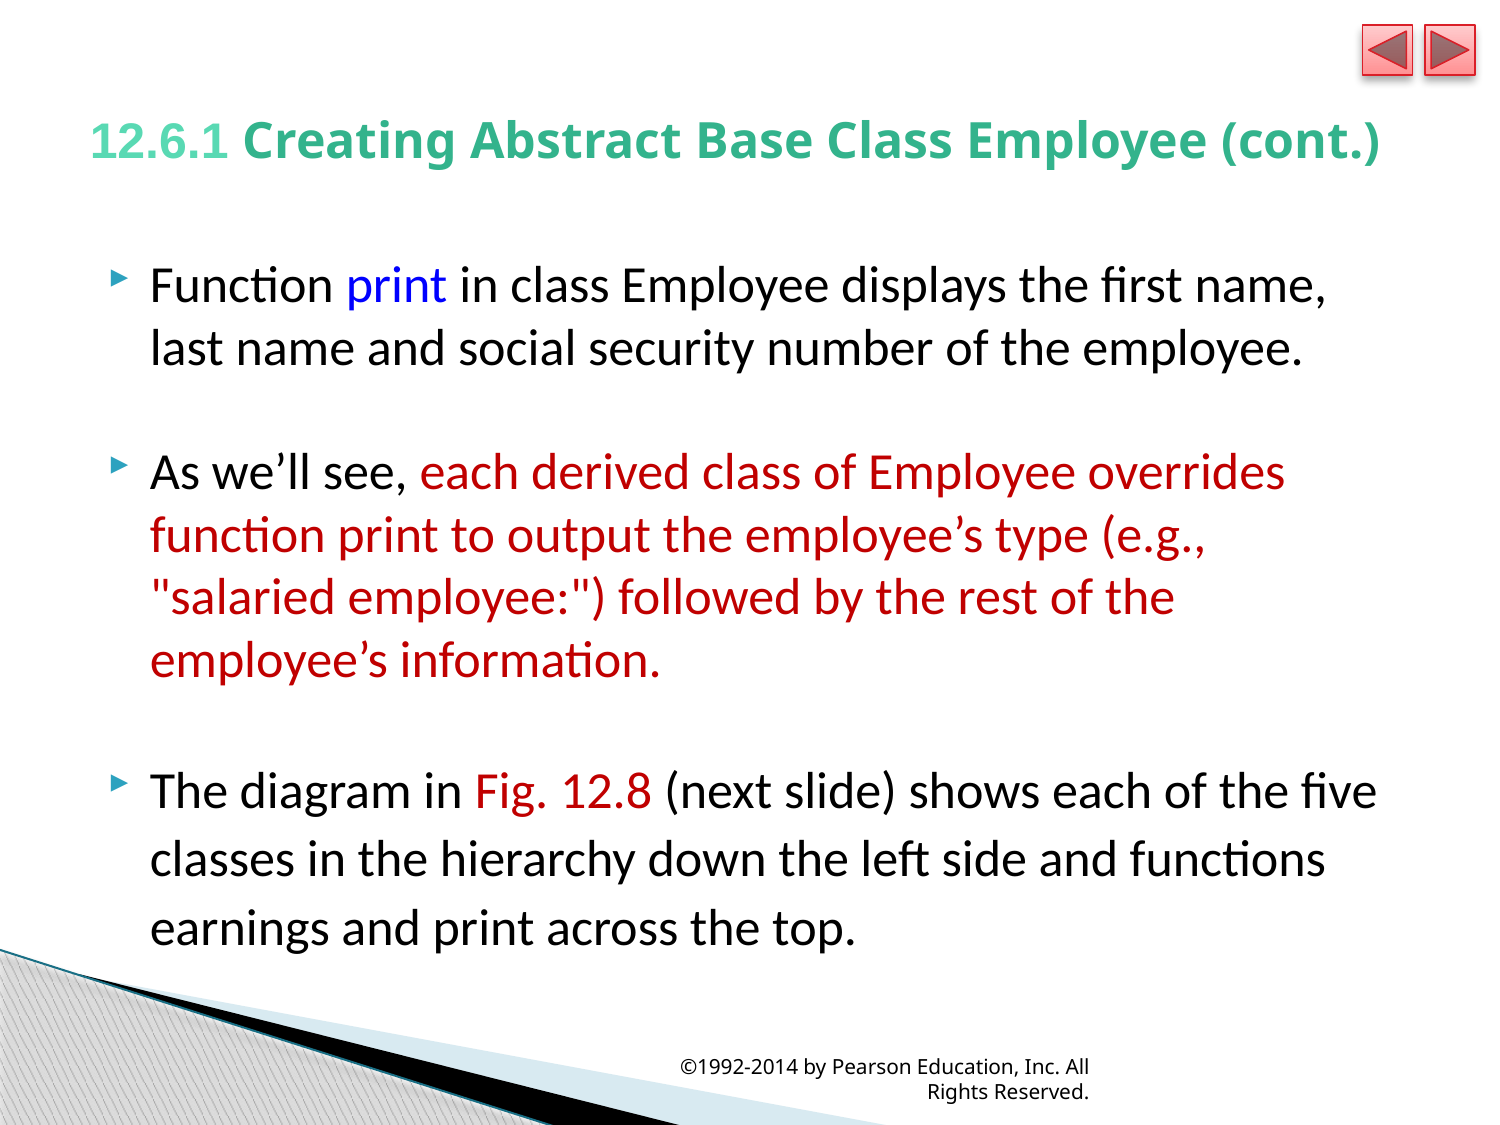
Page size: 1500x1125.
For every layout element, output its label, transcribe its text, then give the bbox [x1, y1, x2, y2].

footer ©1992-2014 by Pearson Education, Inc. All Rights Reserved. [650, 1051, 1105, 1112]
title 12.6.1 Creating Abstract Base Class Employee (cont.) [75, 45, 1425, 233]
list Function print in class Employee displays the first name, last name and social security number of the employee. As we’ll see, each derived class of Employee overrides function print to output the employee’s type (e.g., "salaried employee:") followed by the rest of the employee’s information. The diagram in Fig. 12.8 (next slide) shows each of the five classes in the hierarchy down the left side and functions earnings and print across the top. [75, 242, 1425, 986]
